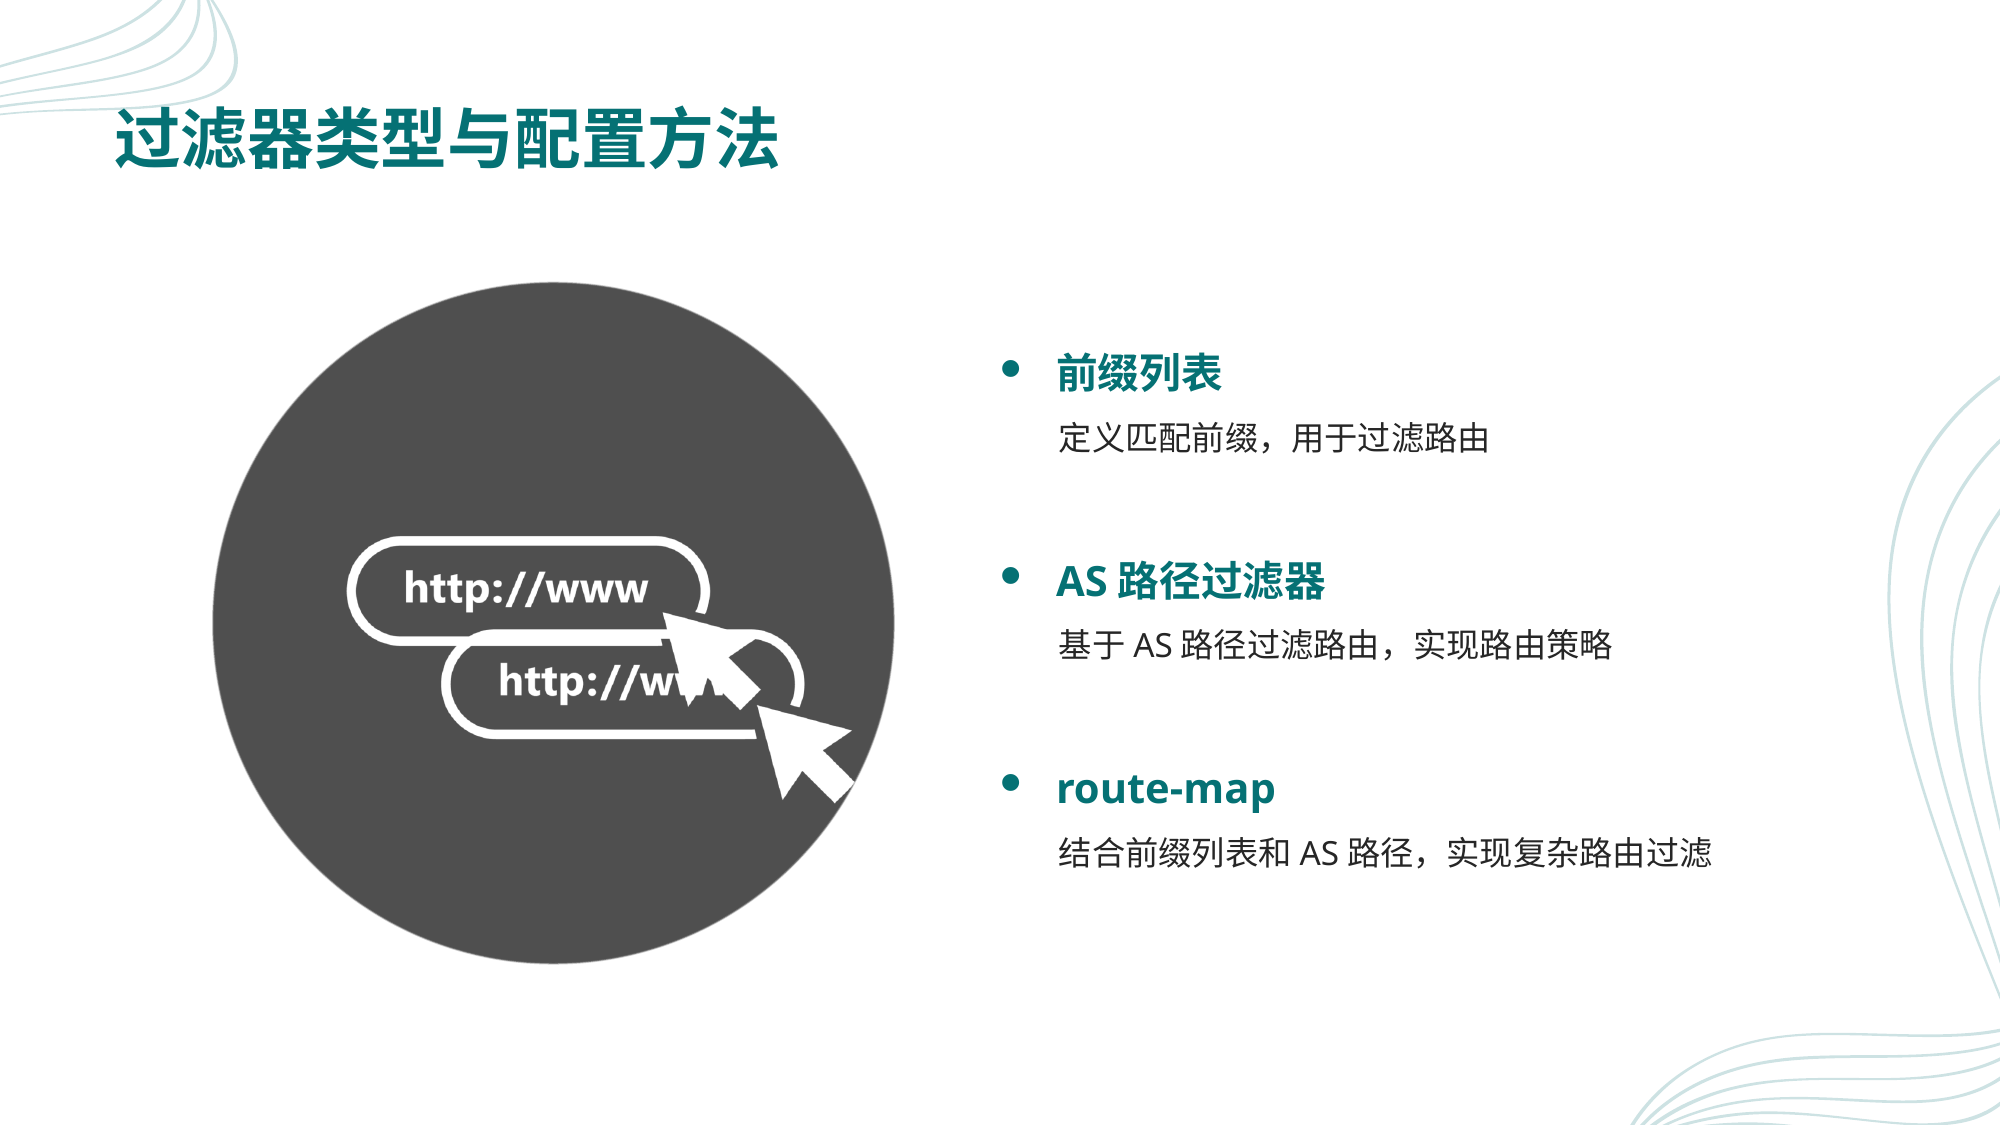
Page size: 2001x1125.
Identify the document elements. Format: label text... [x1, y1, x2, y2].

text_box AS路径过滤器 [999, 550, 1863, 605]
picture [212, 282, 895, 964]
text_box 定义匹配前缀，用于过滤路由 [999, 398, 1863, 524]
text_box route-map [999, 758, 1863, 812]
text_box 前缀列表 [999, 343, 1863, 398]
title 过滤器类型与配置方法 [114, 59, 1886, 178]
text_box 结合前缀列表和AS路径，实现复杂路由过滤 [999, 812, 1863, 938]
text_box 基于AS路径过滤路由，实现路由策略 [999, 605, 1863, 731]
